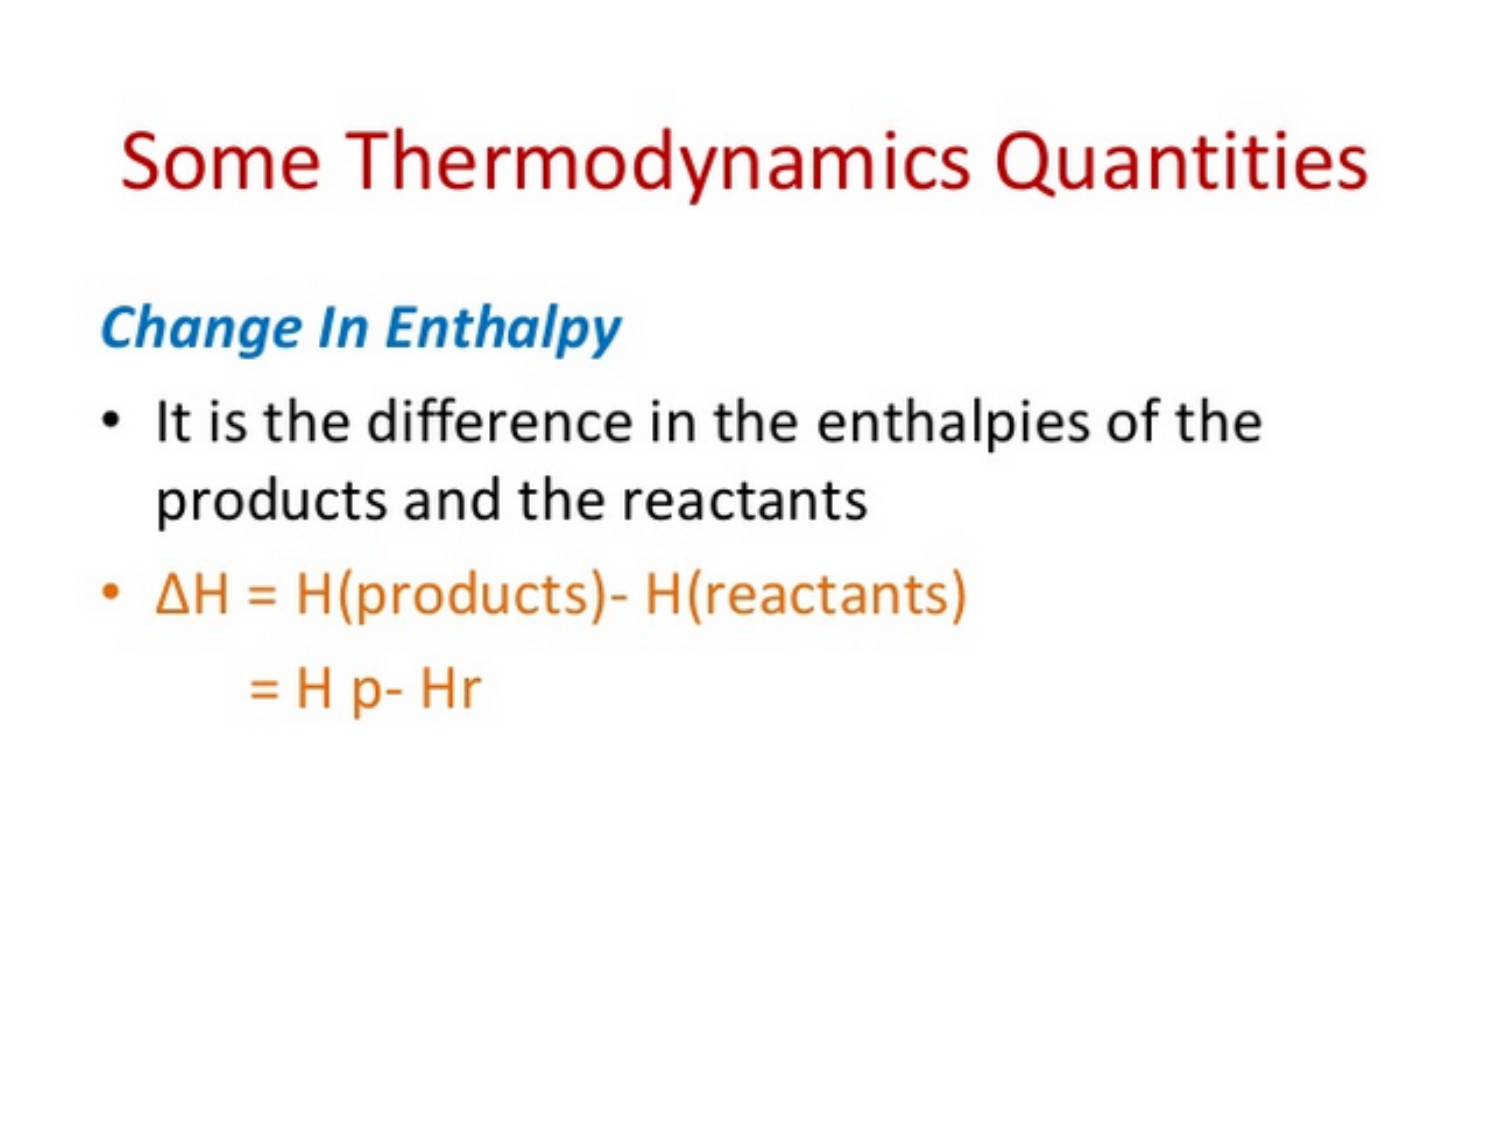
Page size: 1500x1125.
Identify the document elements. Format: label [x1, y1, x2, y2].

list [49, 87, 1455, 982]
